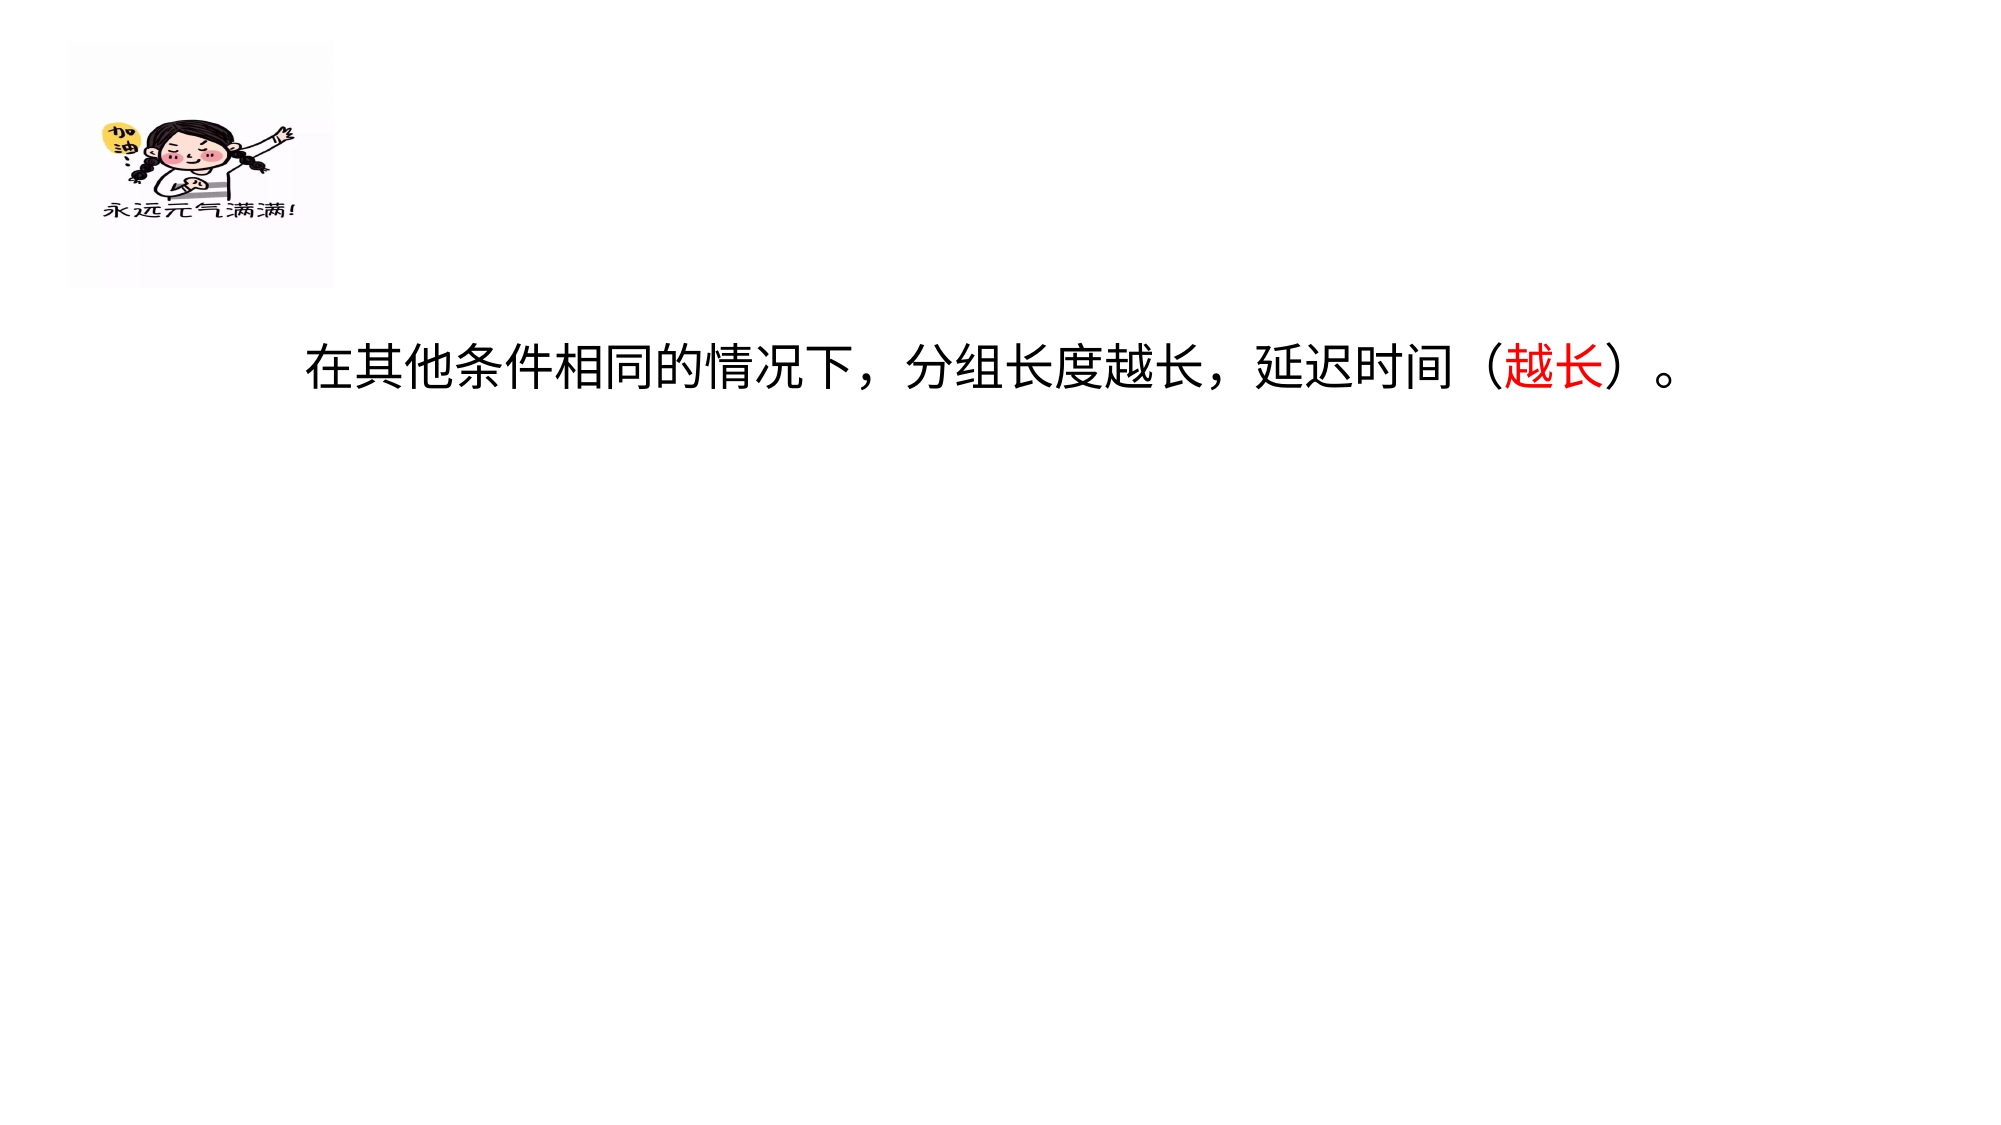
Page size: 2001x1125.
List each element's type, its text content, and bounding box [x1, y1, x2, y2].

text_box 在其他条件相同的情况下，分组长度越长，延迟时间（越长）。 [289, 327, 1783, 403]
picture [67, 41, 333, 288]
